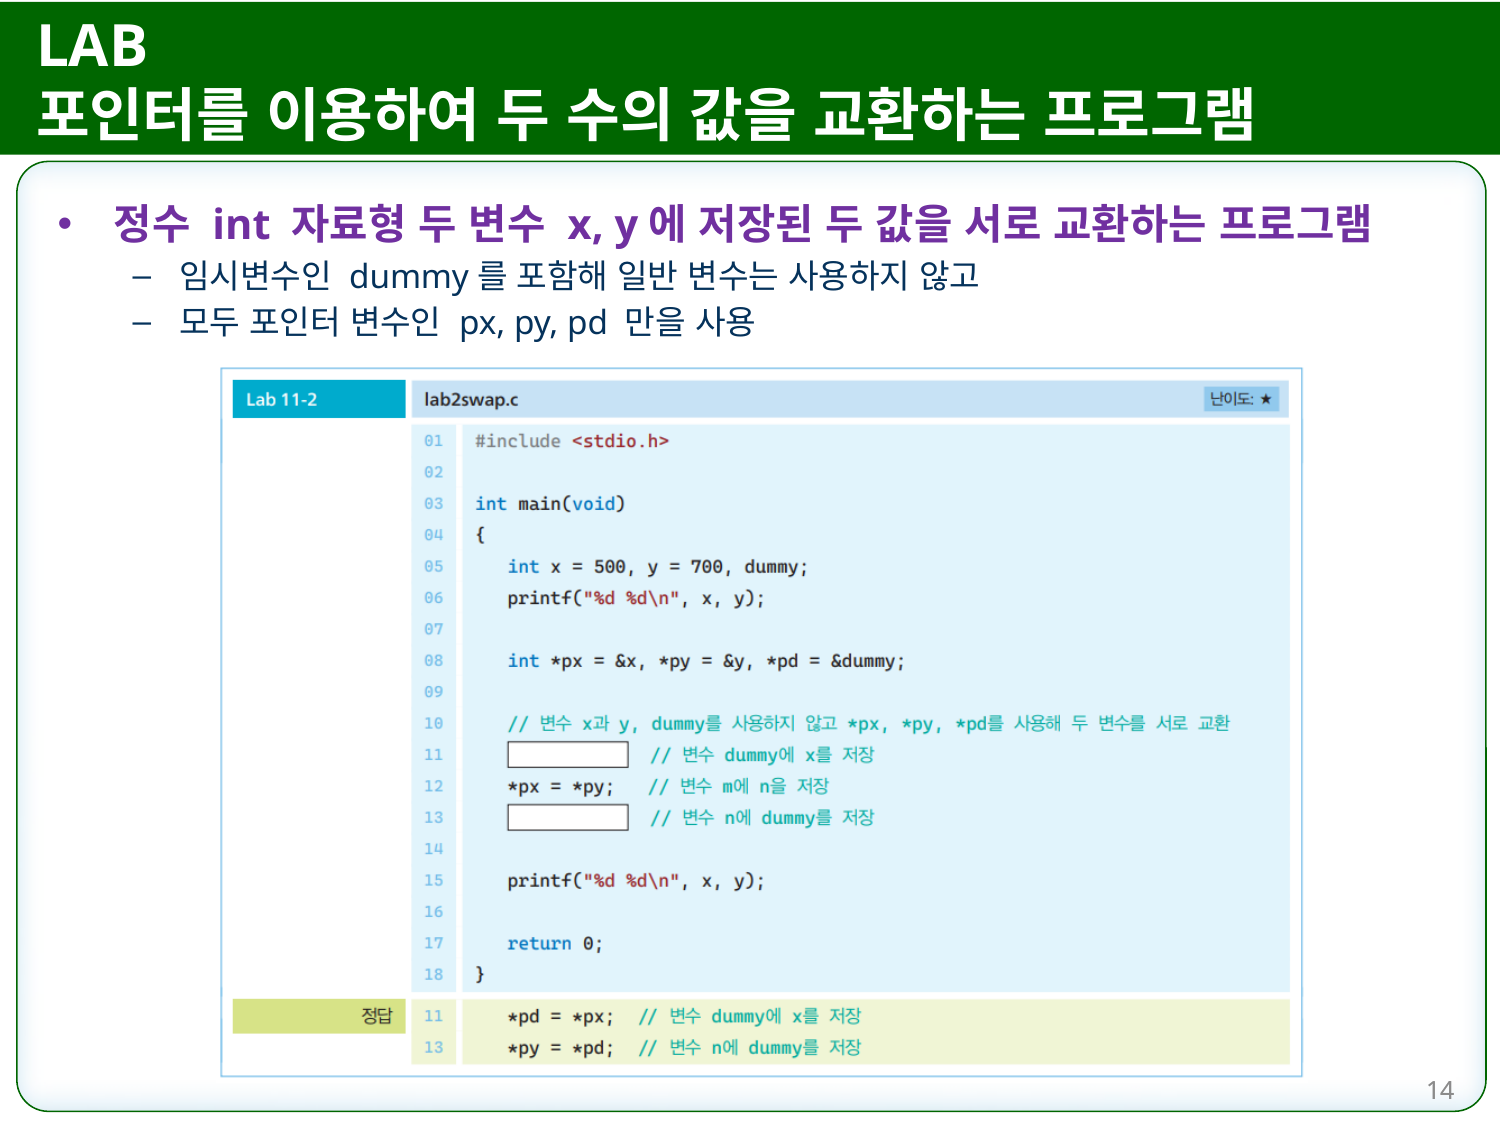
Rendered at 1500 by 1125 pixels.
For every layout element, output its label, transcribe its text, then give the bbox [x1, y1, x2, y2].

title LAB 포인터를 이용하여 두 수의 값을 교환하는 프로그램 [21, 40, 1476, 115]
list 정수 int 자료형 두 변수 x, y에 저장된 두 값을 서로 교환하는 프로그램 임시변수인 dummy를 포함해 일반 변수는 사용하지 않고 모두 포인터 변수인 px, py, pd 만을 사용 [42, 190, 1454, 1065]
picture [216, 361, 1308, 1084]
slide_number 14 [1119, 1071, 1470, 1112]
